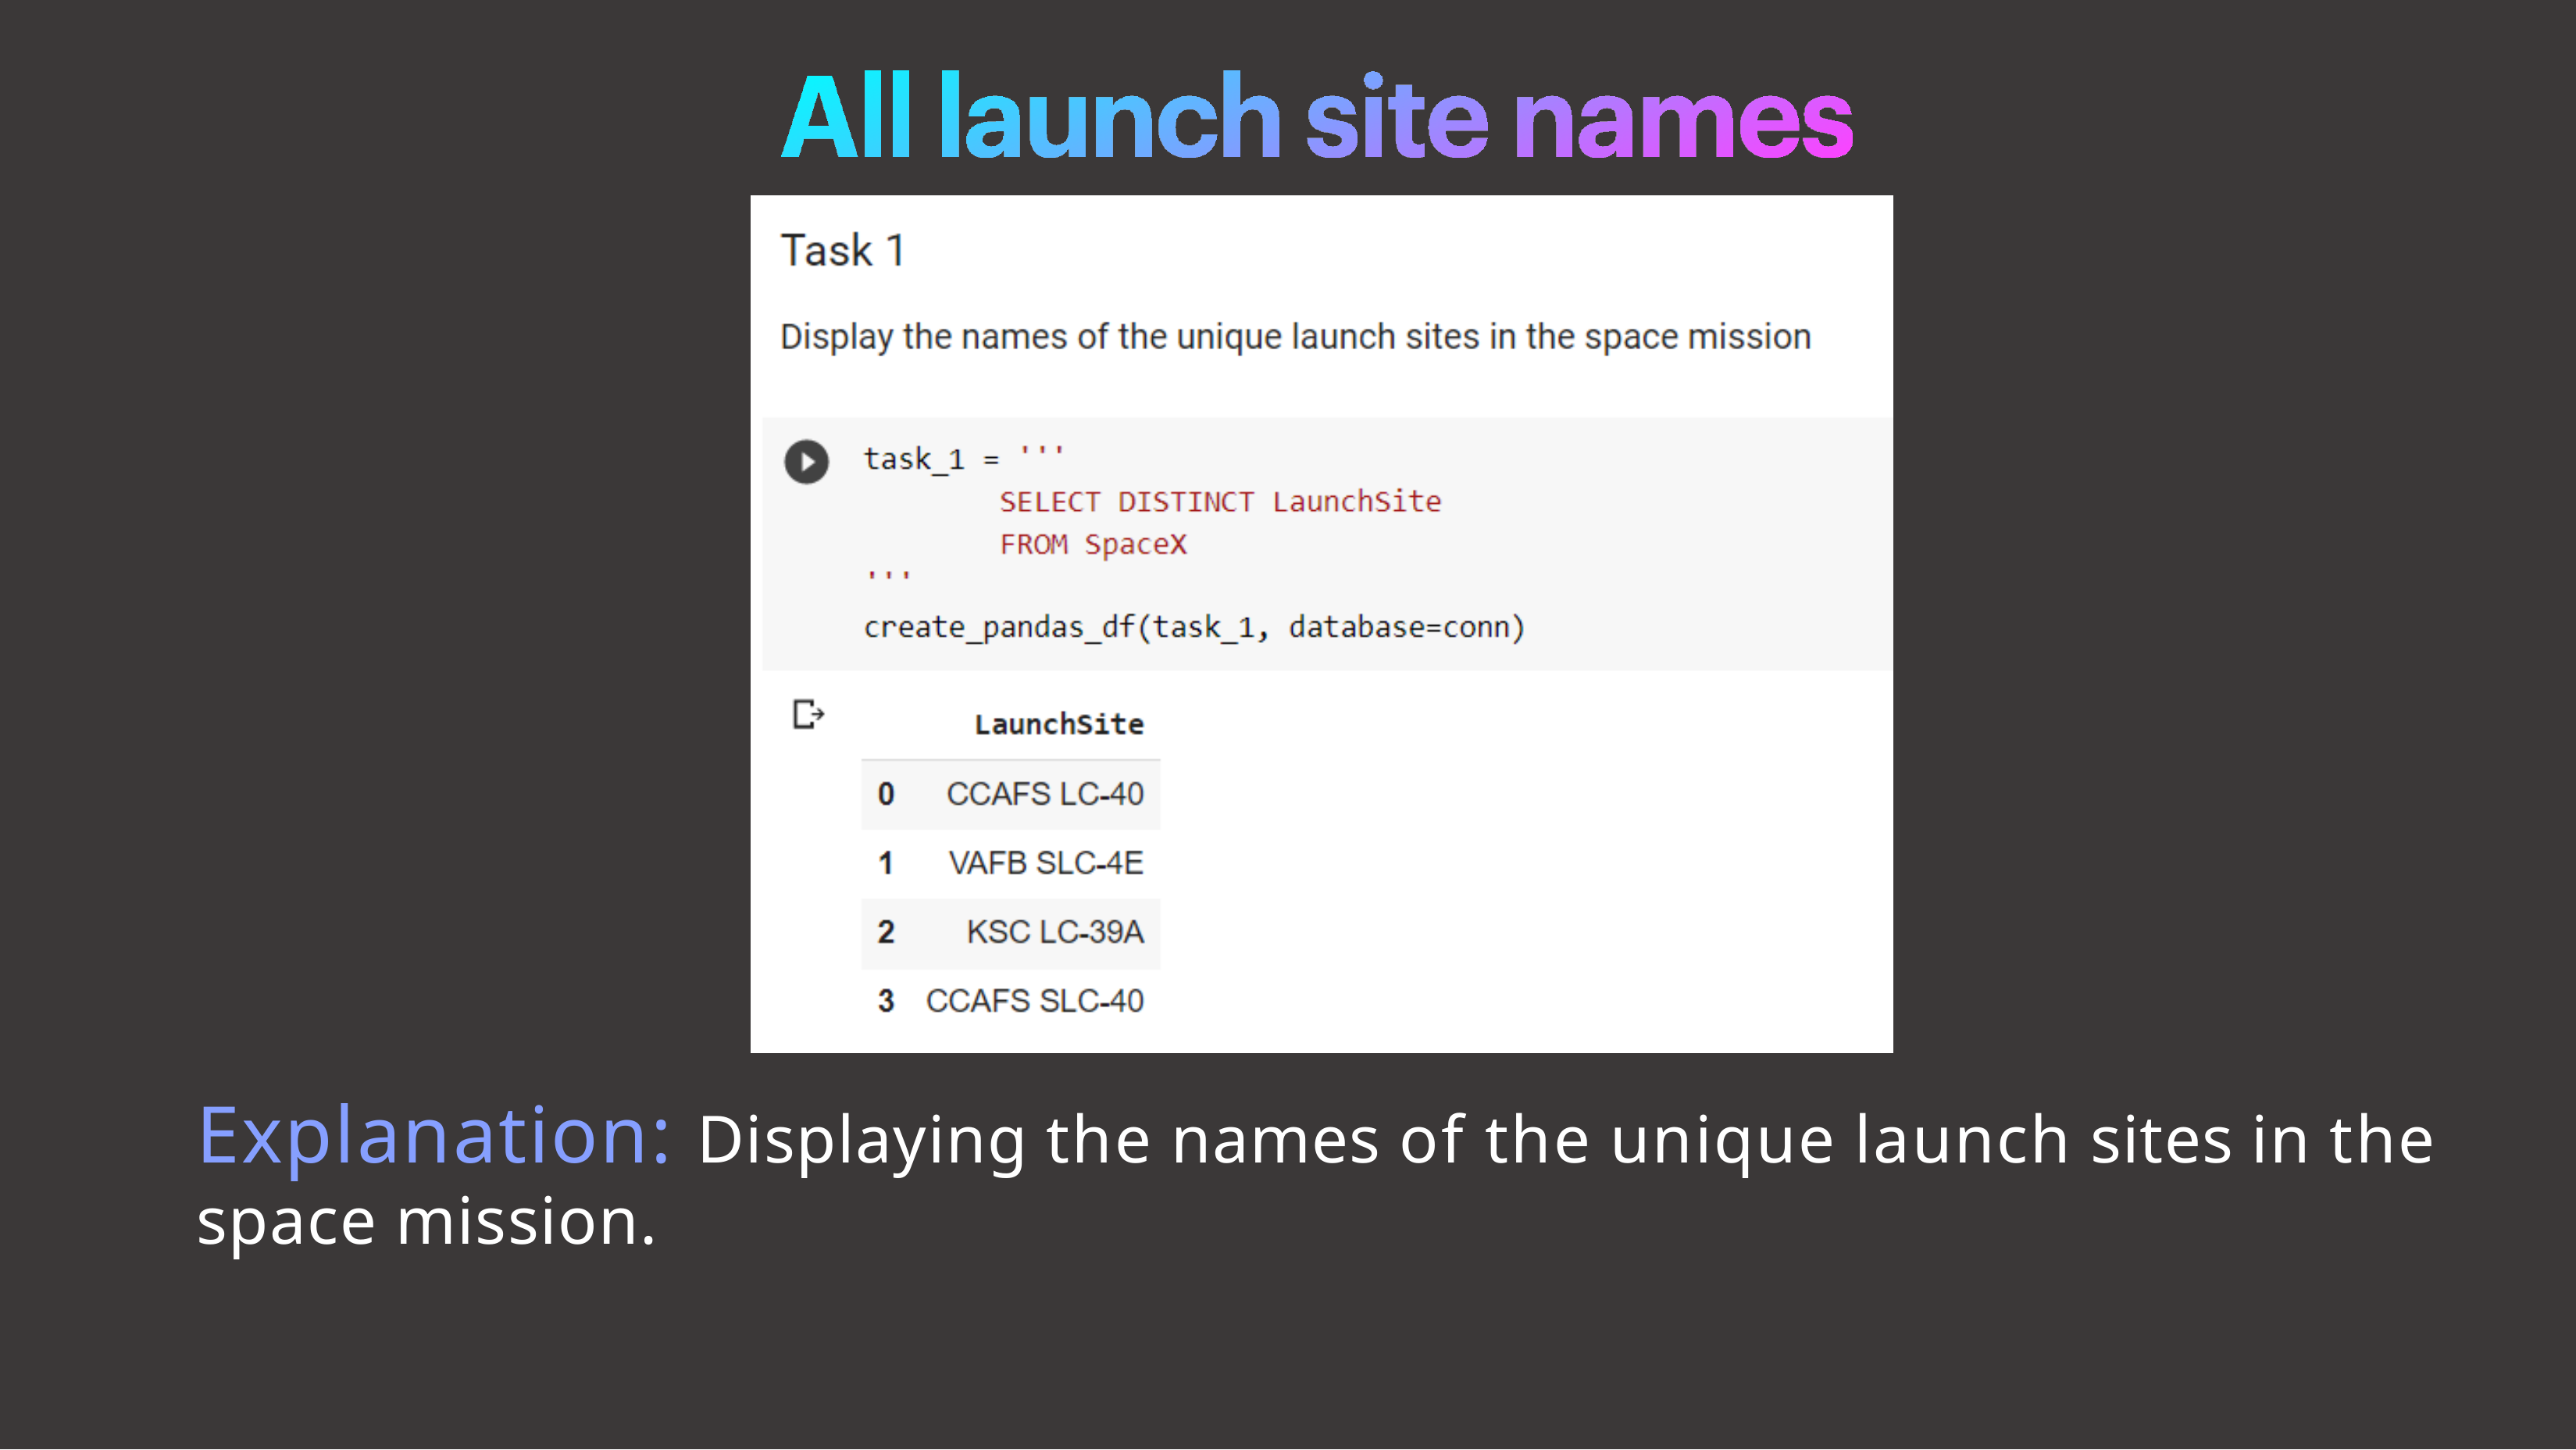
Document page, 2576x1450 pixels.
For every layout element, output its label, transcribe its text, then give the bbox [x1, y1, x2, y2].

picture [751, 195, 1893, 1054]
text_box Explanation: Displaying the names of the unique launch sites in the space mission. [194, 1037, 2463, 1257]
picture [781, 70, 1853, 158]
